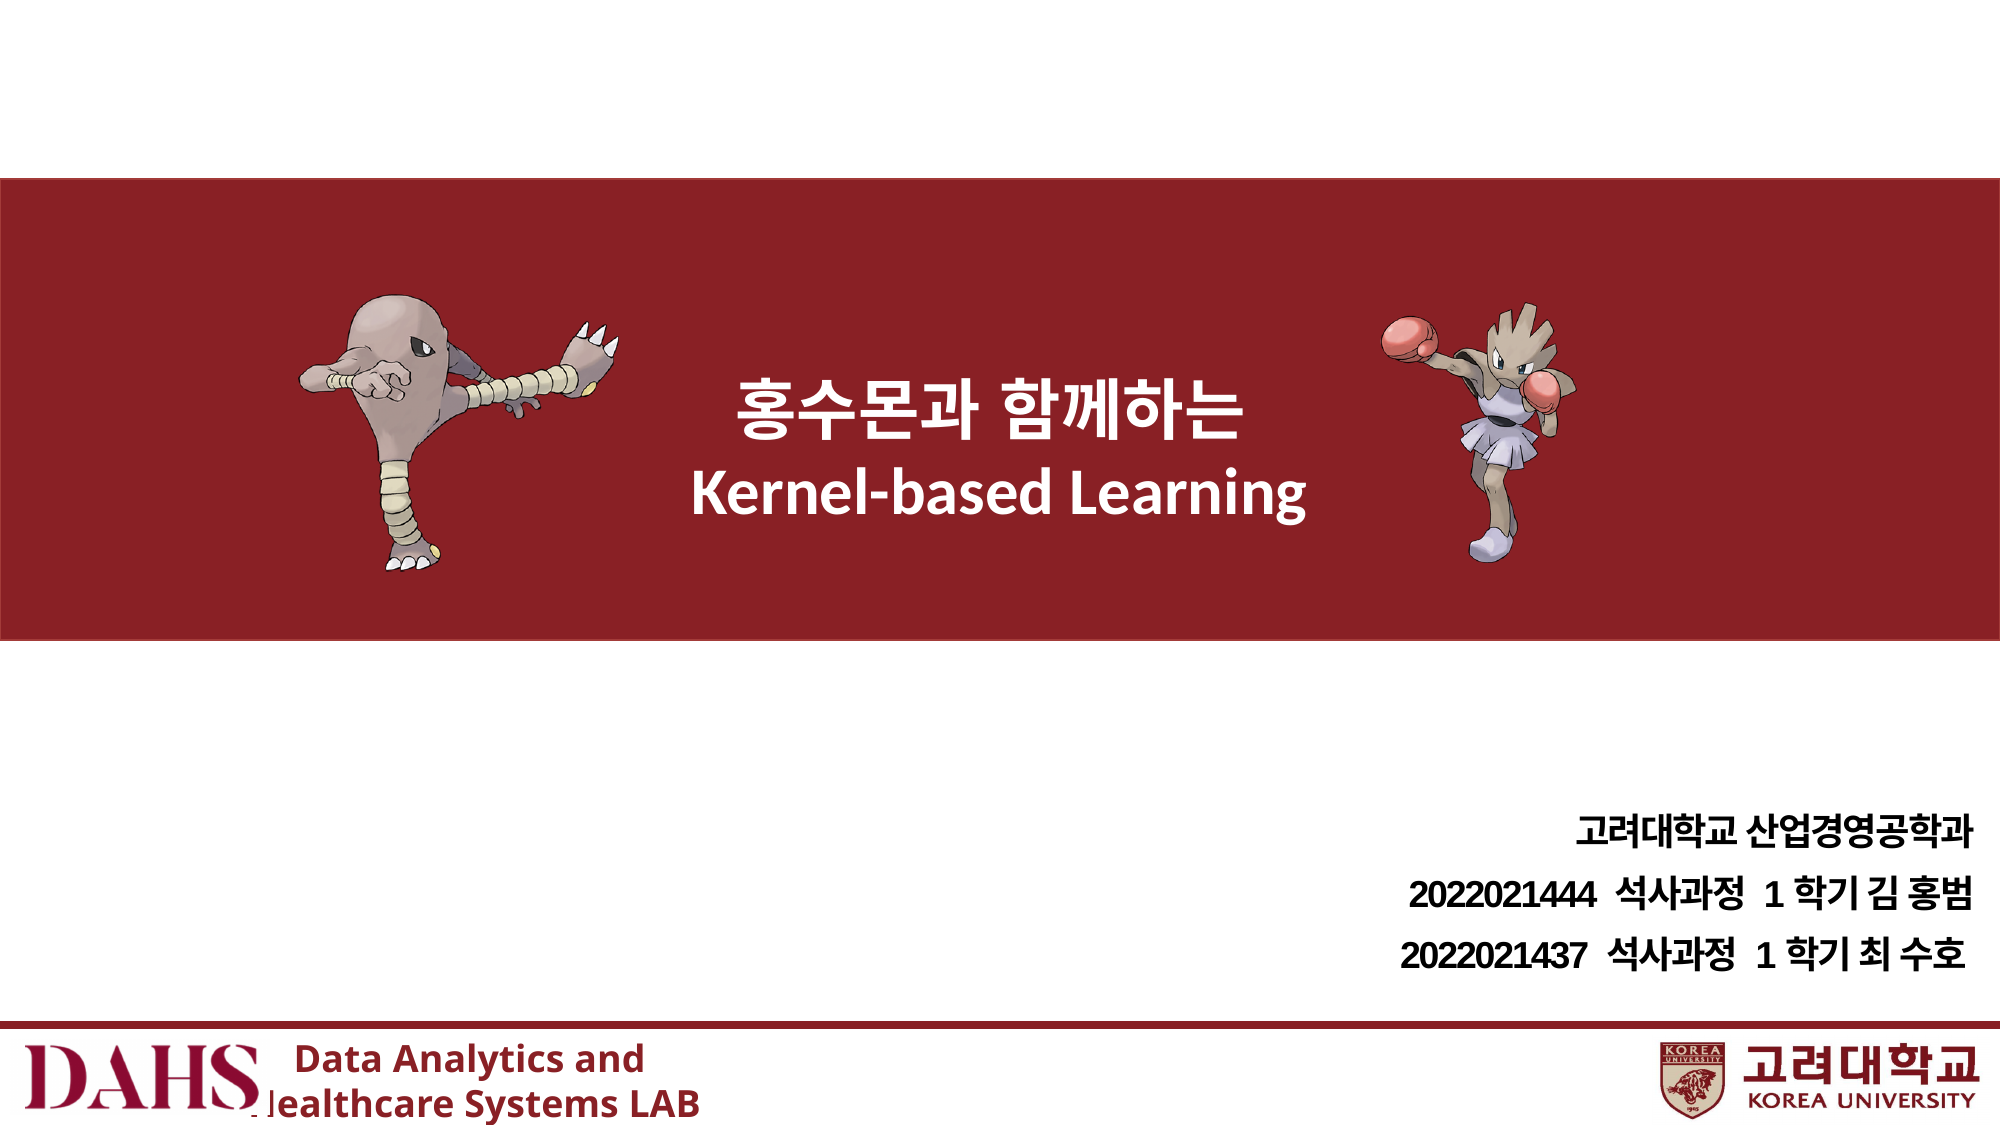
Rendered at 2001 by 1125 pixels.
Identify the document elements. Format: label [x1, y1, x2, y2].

picture [1348, 302, 1609, 563]
picture [298, 272, 619, 593]
text_box [0, 179, 2000, 1125]
